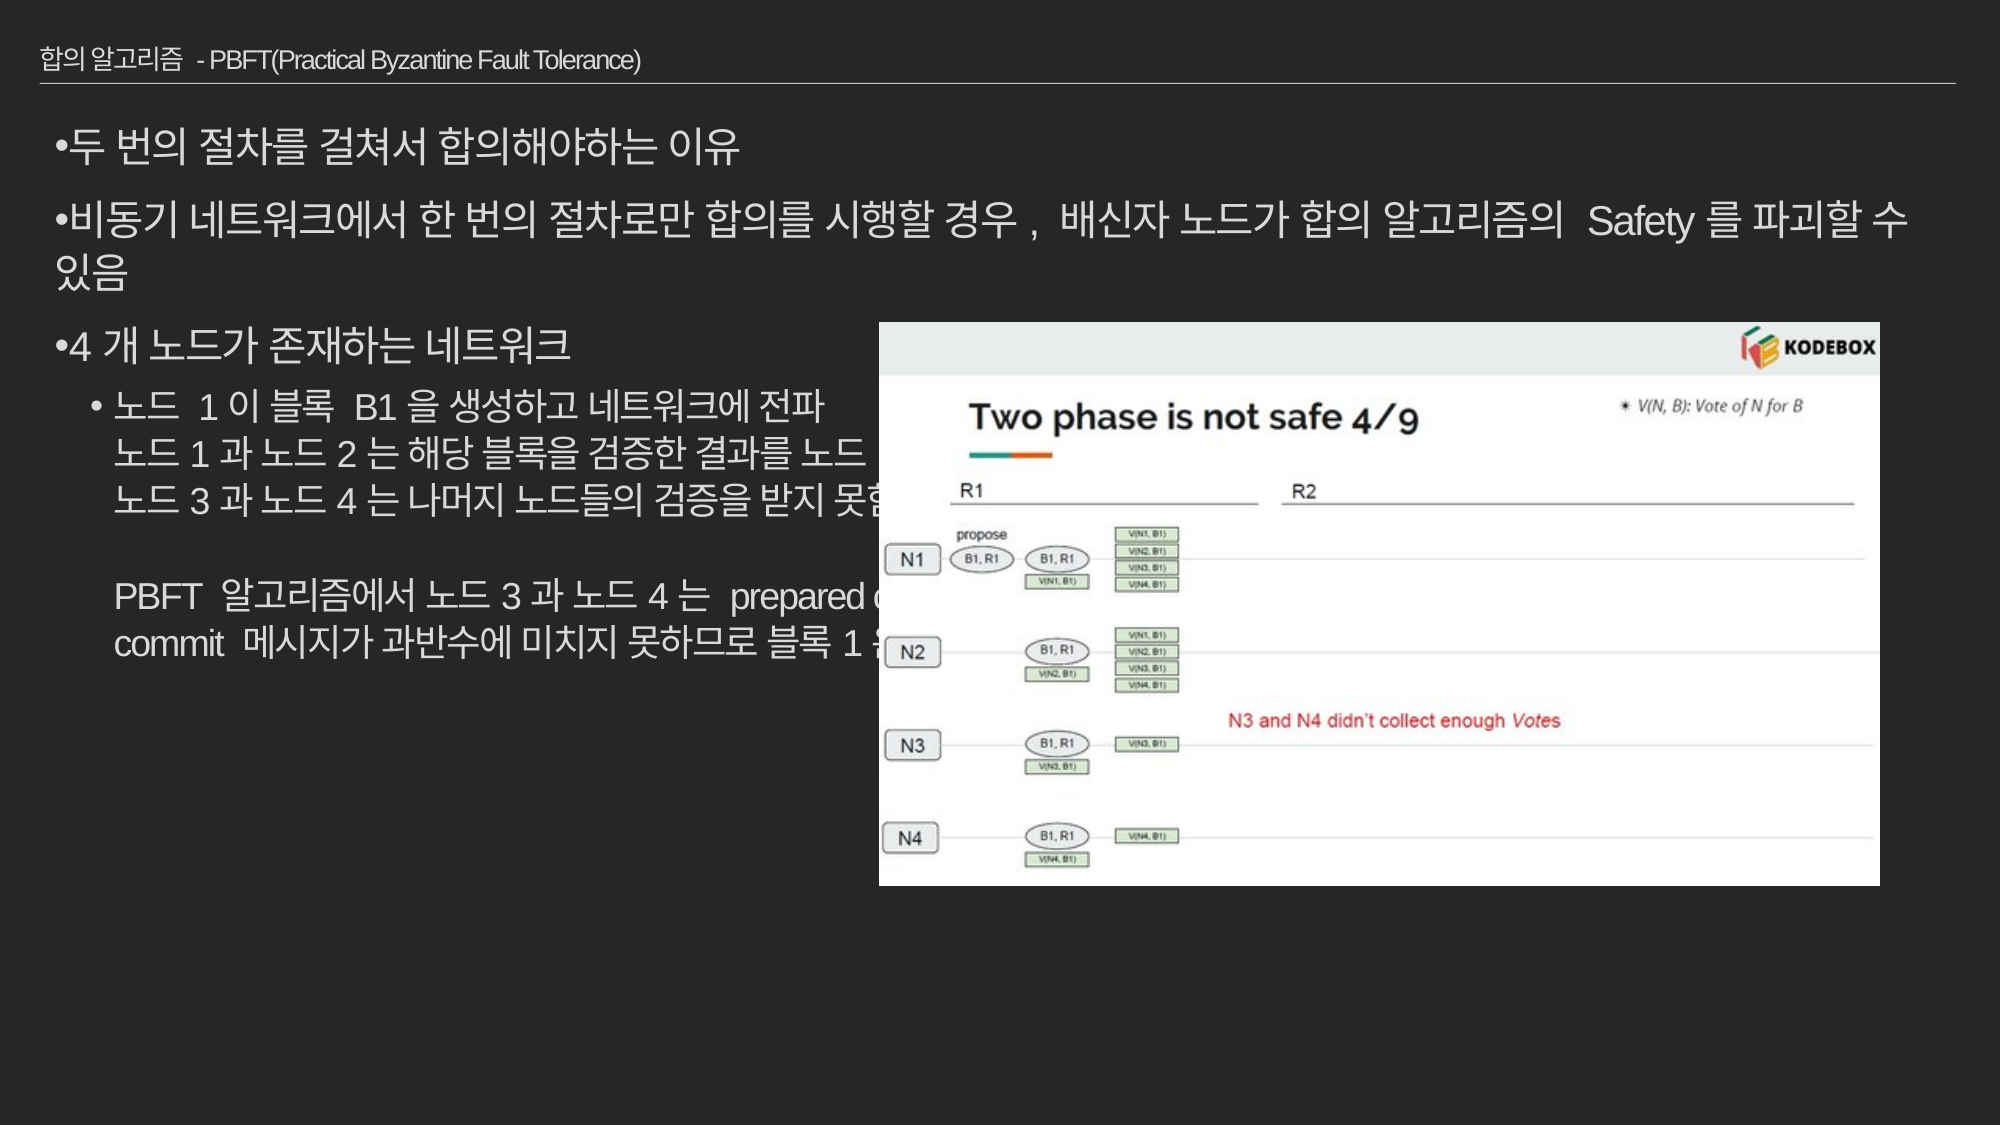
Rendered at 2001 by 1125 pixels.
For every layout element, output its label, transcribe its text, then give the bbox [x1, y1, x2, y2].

title 합의 알고리즘 - PBFT(Practical Byzantine Fault Tolerance) [39, 31, 1961, 84]
picture [879, 322, 1880, 886]
list 두 번의 절차를 걸쳐서 합의해야하는 이유 비동기 네트워크에서 한 번의 절차로만 합의를 시행할 경우, 배신자 노드가 합의 알고리즘의 Safety를 파괴할 수 있음 4개 노드가 존재하는 네트워크 노드 1이 블록 B1을 생성하고 네트워크에 전파 노드1과 노드2는 해당 블록을 검증한 결과를 노드 1,2,3,4에서 받음 노드3과 노드4는 나머지 노드들의 검증을 받지 못함 PBFT 알고리즘에서 노드3과 노드4는 prepared certificate 상태에 도달하지 못해 commit 메시지를 보내지 못함 commit 메시지가 과반수에 미치지 못하므로 블록1은 commit 되지 못함 [39, 110, 1957, 825]
